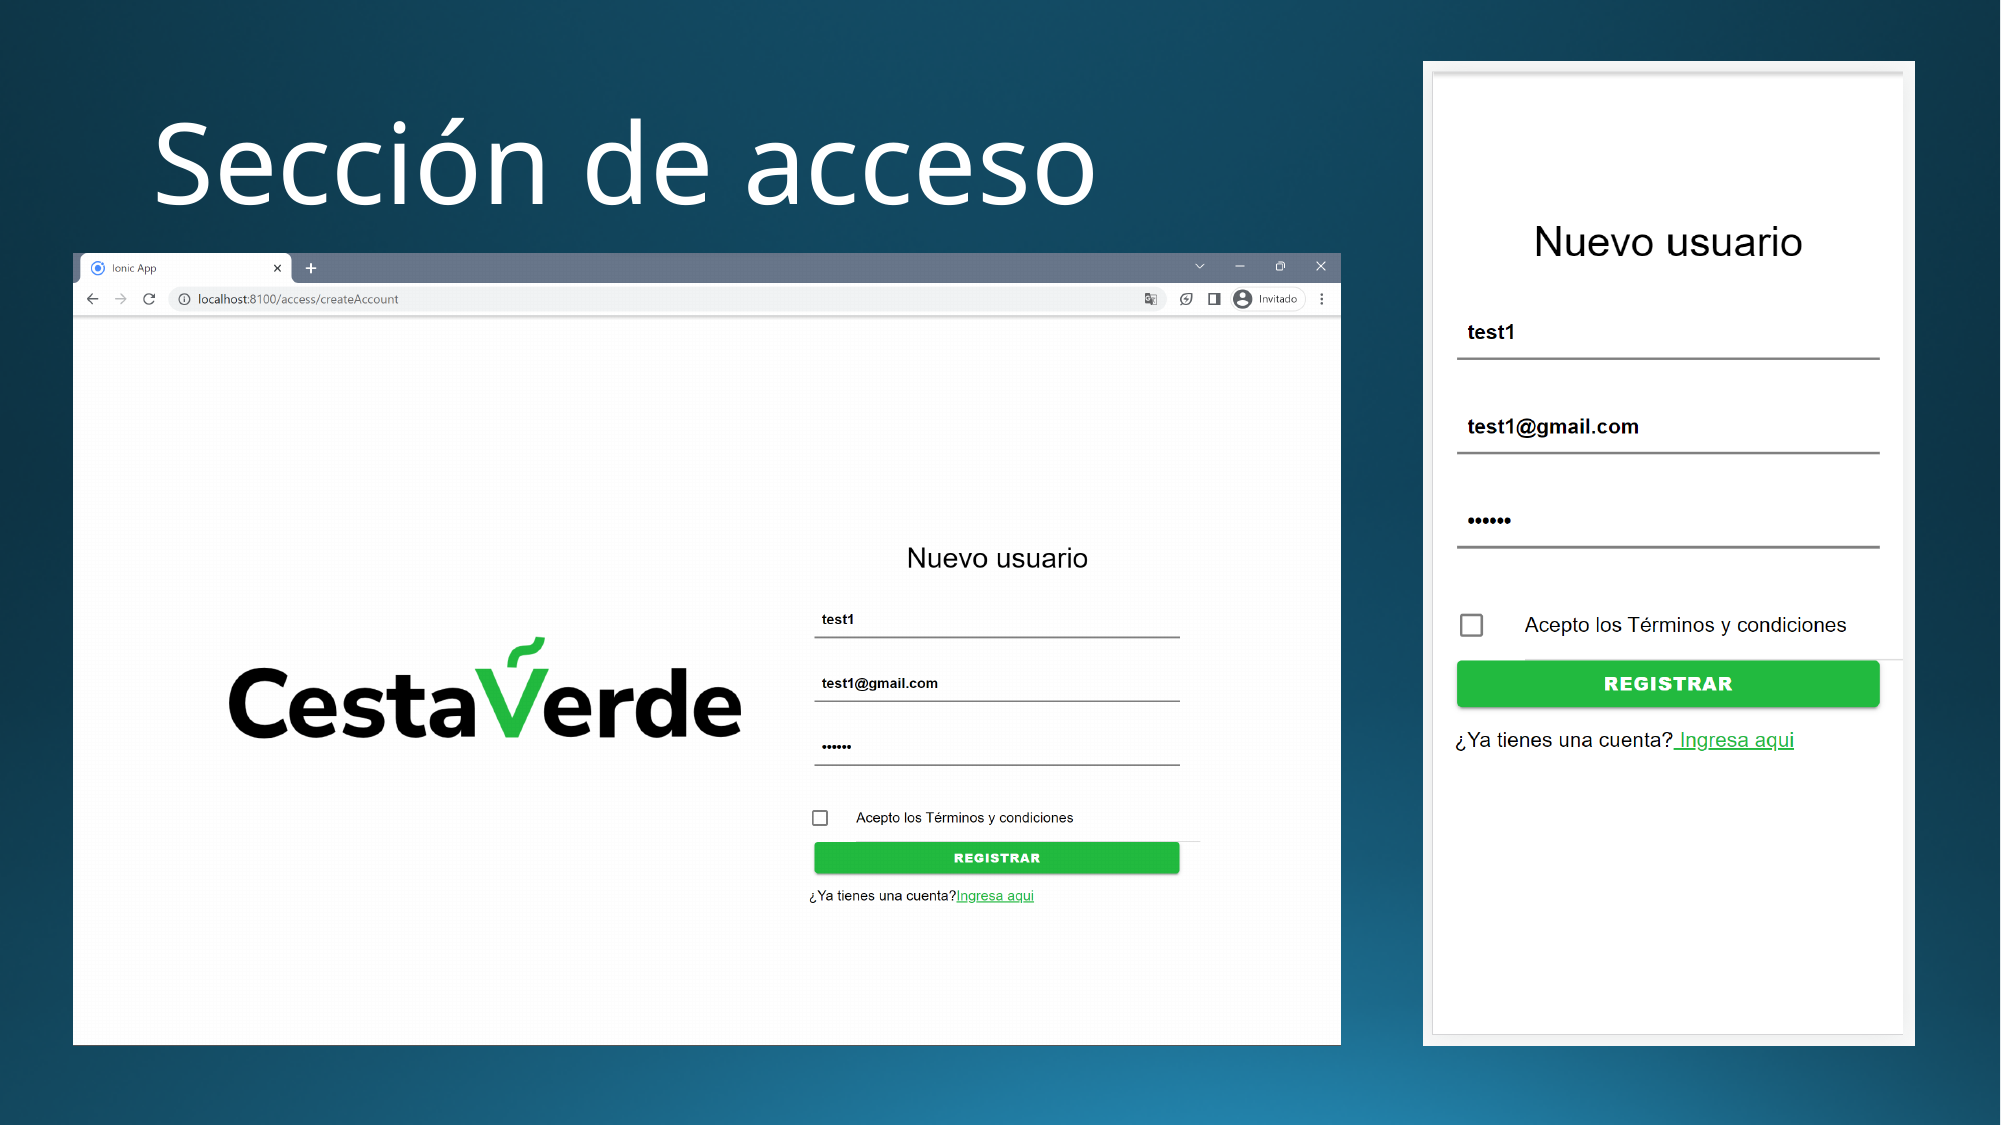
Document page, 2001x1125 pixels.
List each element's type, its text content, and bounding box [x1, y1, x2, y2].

picture [0, 0, 2001, 1125]
title Sección de acceso [137, 59, 1863, 278]
